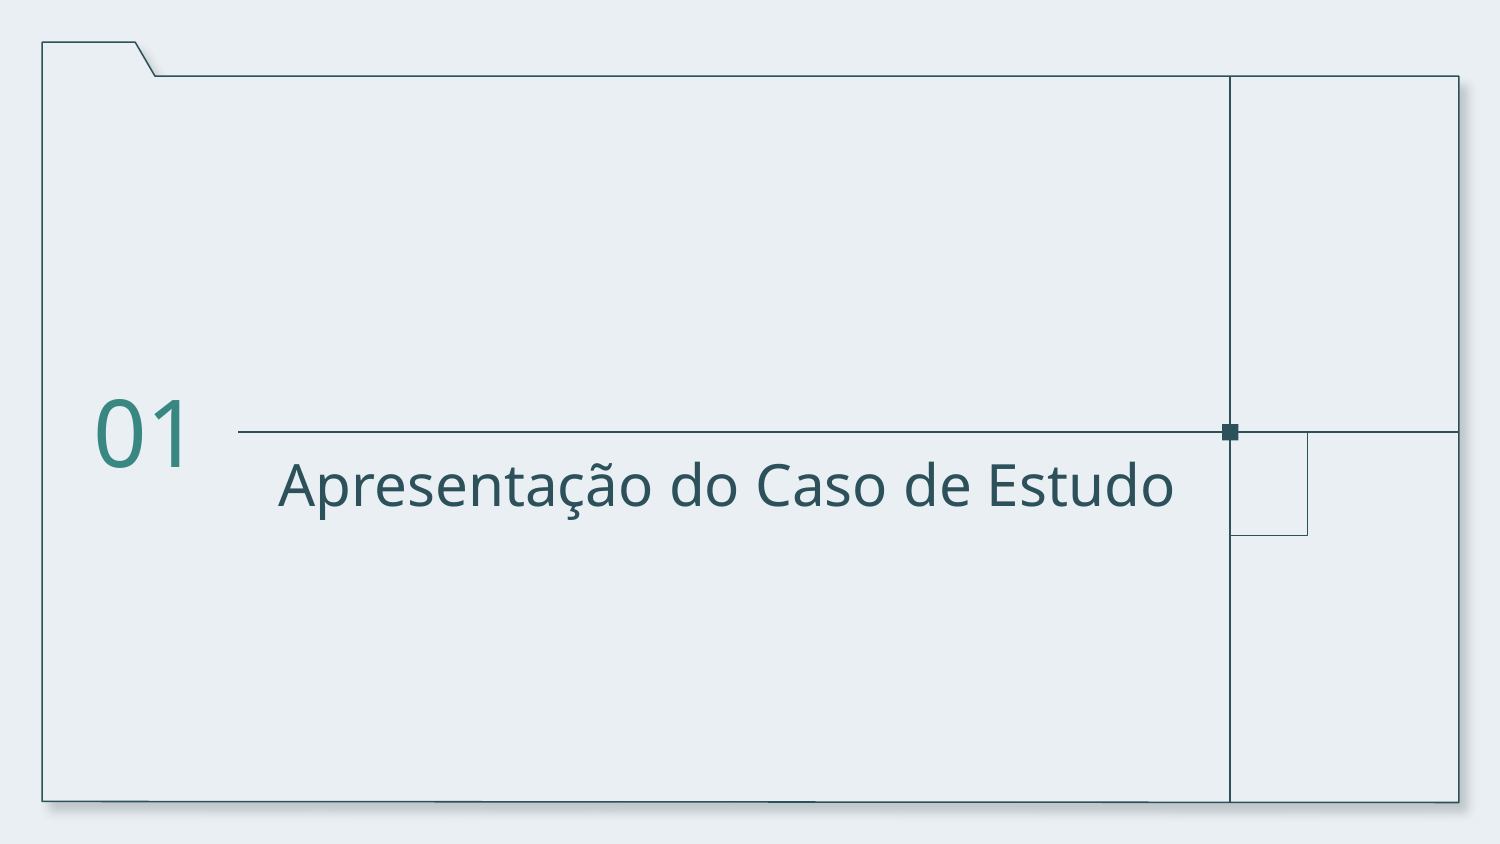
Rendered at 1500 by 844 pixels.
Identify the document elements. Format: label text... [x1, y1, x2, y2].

text_box Apresentação do Caso de Estudo [263, 440, 1214, 526]
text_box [1221, 76, 1308, 431]
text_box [1221, 440, 1308, 804]
title 01 [78, 363, 262, 502]
